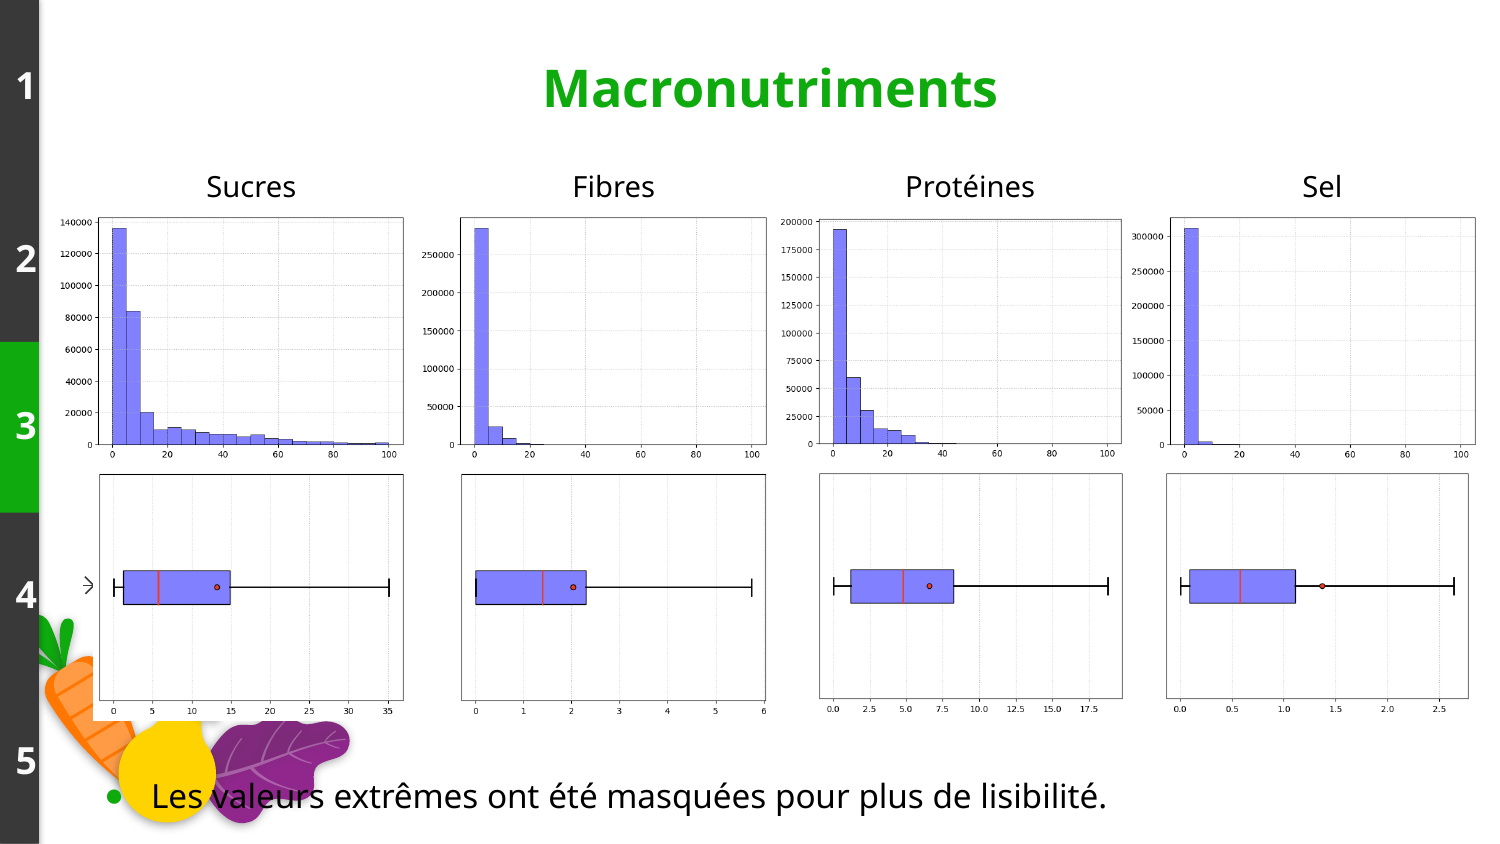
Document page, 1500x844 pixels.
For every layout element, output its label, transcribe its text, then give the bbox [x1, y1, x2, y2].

text_box [0, 515, 41, 844]
text_box [0, 0, 41, 340]
text_box [0, 340, 41, 515]
text_box 1 [0, 55, 40, 115]
text_box 3 [0, 394, 40, 455]
picture [1159, 470, 1474, 719]
text_box 2 [0, 227, 40, 287]
text_box 4 [0, 563, 39, 624]
picture [813, 472, 1127, 719]
text_box Les valeurs extrêmes ont été masquées pour plus de lisibilité. [89, 748, 1428, 823]
picture [415, 152, 771, 465]
picture [455, 472, 772, 721]
picture [92, 470, 408, 721]
picture [53, 152, 409, 465]
text_box 5 [0, 730, 39, 790]
title Macronutriments [46, 38, 1500, 133]
picture [774, 152, 1480, 465]
